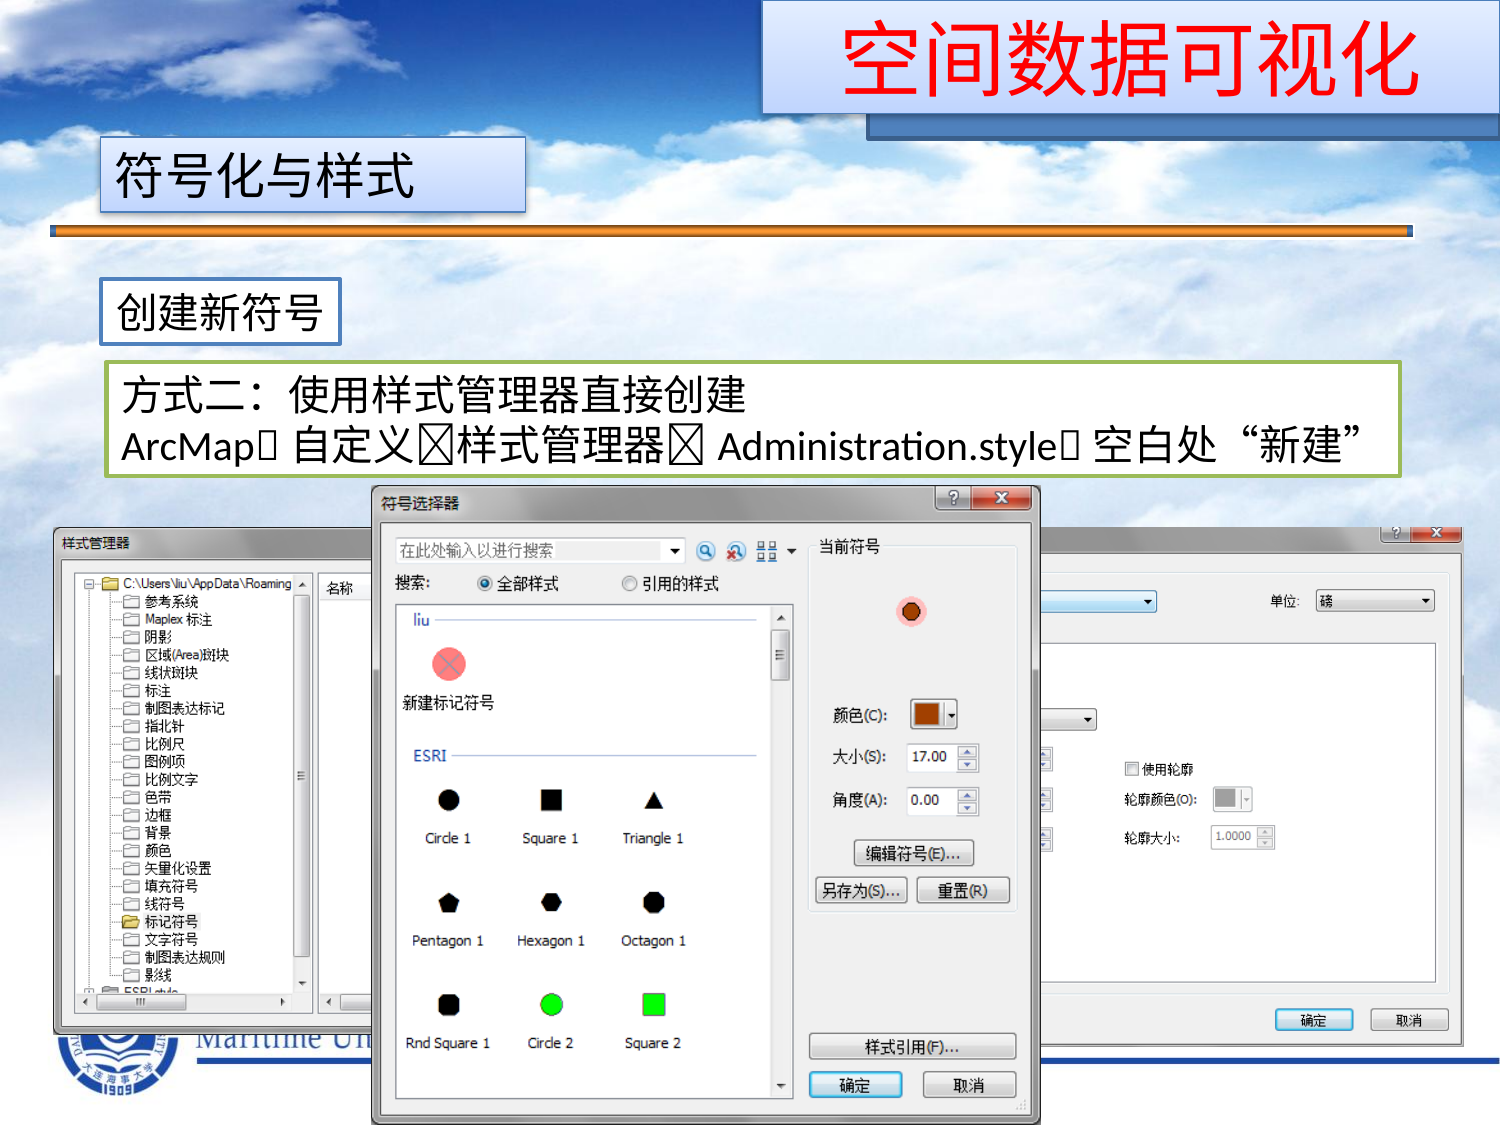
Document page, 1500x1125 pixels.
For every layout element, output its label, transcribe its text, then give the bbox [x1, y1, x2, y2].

text_box 创建新符号 [99, 277, 342, 346]
text_box 符号化与样式 [100, 136, 526, 213]
text_box 方式二：使用样式管理器直接创建 ArcMap自定义样式管理器Administration.style空白处“新建” [104, 360, 1402, 478]
text_box 空间数据可视化 [761, 0, 1500, 114]
picture [0, 0, 1500, 1125]
